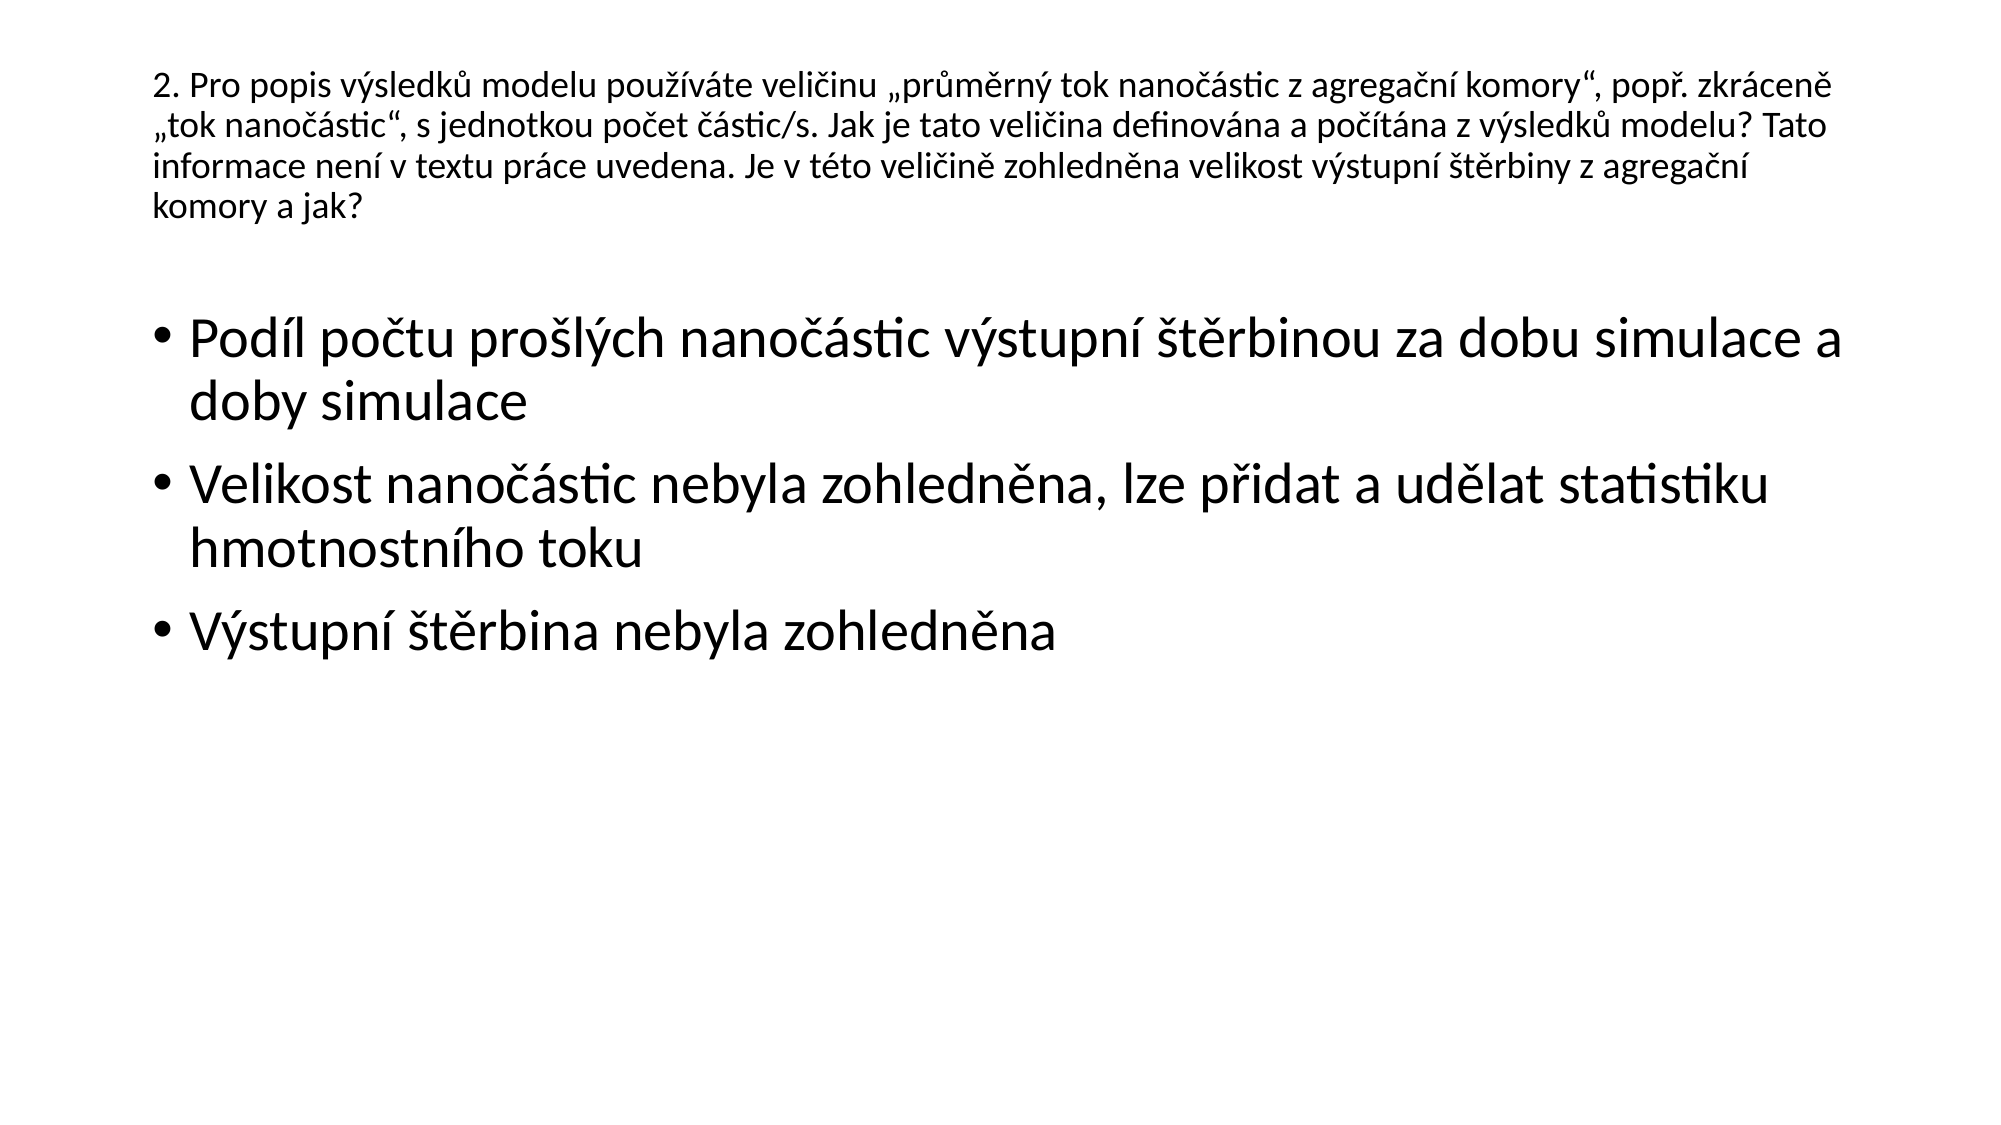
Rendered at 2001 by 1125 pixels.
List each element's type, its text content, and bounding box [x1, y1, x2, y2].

list Podíl počtu prošlých nanočástic výstupní štěrbinou za dobu simulace a doby simulace Velikost nanočástic nebyla zohledněna, lze přidat a udělat statistiku hmotnostního toku Výstupní štěrbina nebyla zohledněna [137, 299, 1863, 1014]
title 2. Pro popis výsledků modelu používáte veličinu „průměrný tok nanočástic z agregační komory“, popř. zkráceně „tok nanočástic“, s jednotkou počet částic/s. Jak je tato veličina definována a počítána z výsledků modelu? Tato informace není v textu práce uvedena. Je v této veličině zohledněna velikost výstupní štěrbiny z agregační komory a jak? [137, 59, 1863, 278]
